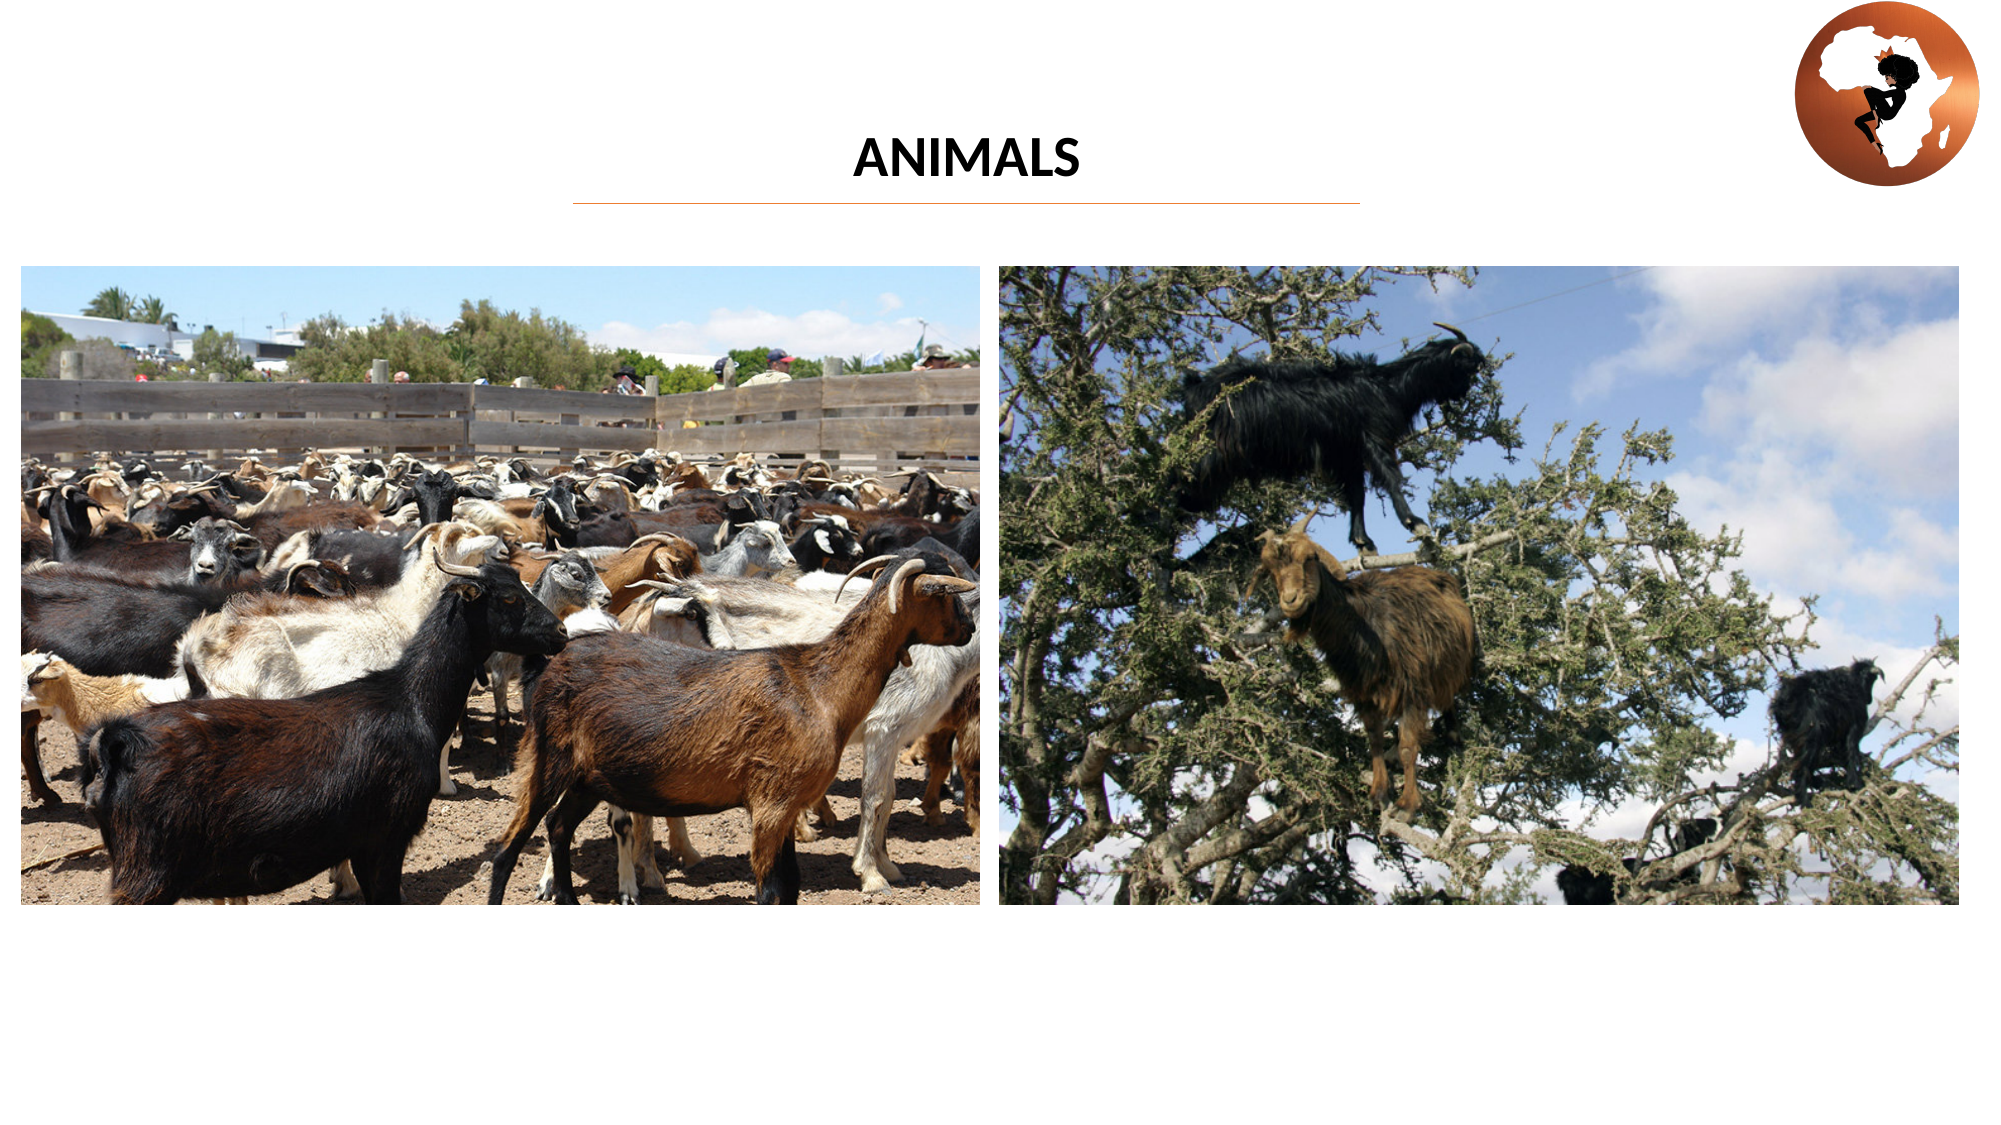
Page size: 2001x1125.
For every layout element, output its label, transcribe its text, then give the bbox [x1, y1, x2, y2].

picture [21, 266, 980, 905]
text_box ANIMALS [600, 110, 1336, 196]
picture [1772, 0, 2000, 189]
picture [999, 266, 1959, 905]
